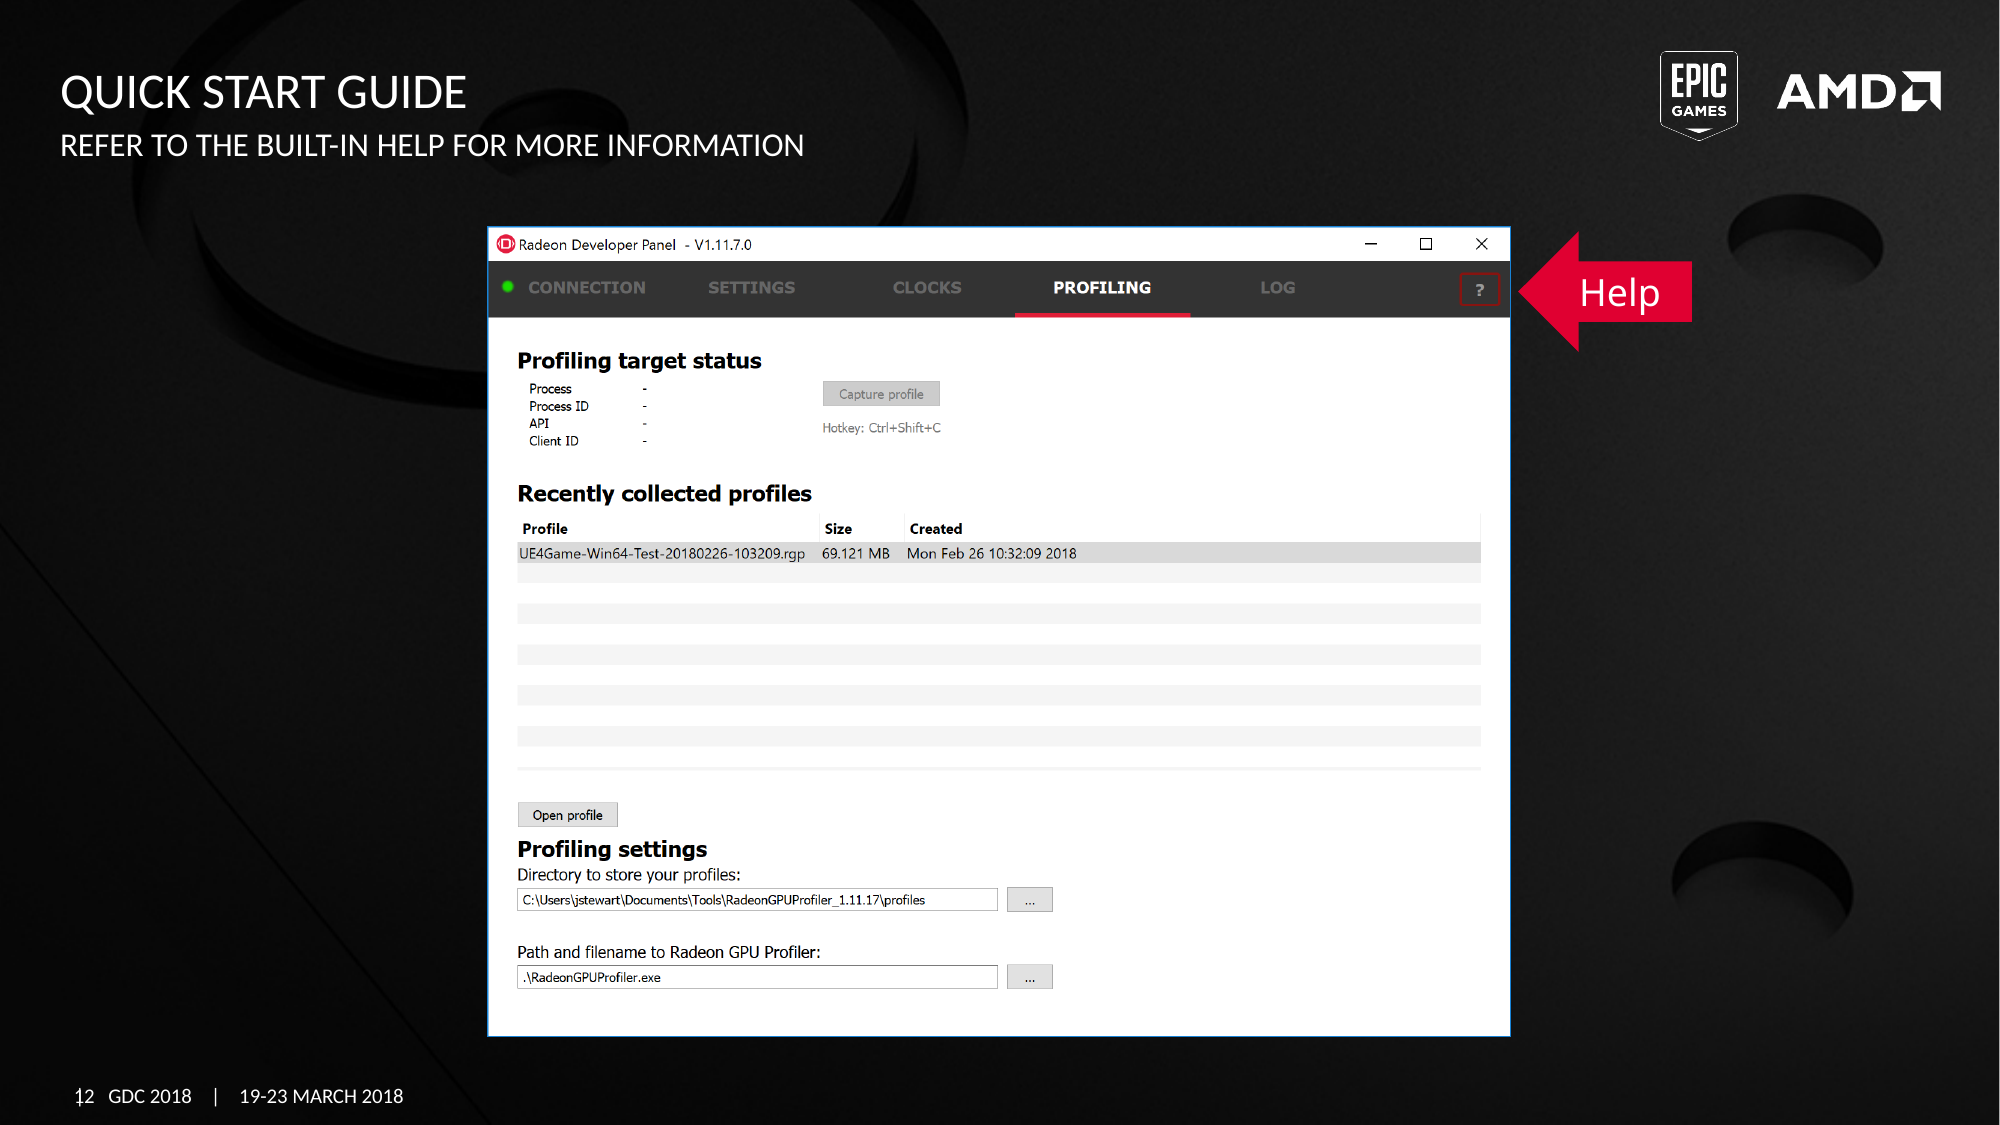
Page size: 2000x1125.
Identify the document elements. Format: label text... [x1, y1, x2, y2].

picture [0, 0, 2000, 1125]
text_box Help [1518, 231, 1692, 353]
text_box Quick Start Guide [59, 40, 1699, 118]
text_box Refer to the built-in help for more information [60, 123, 1770, 171]
